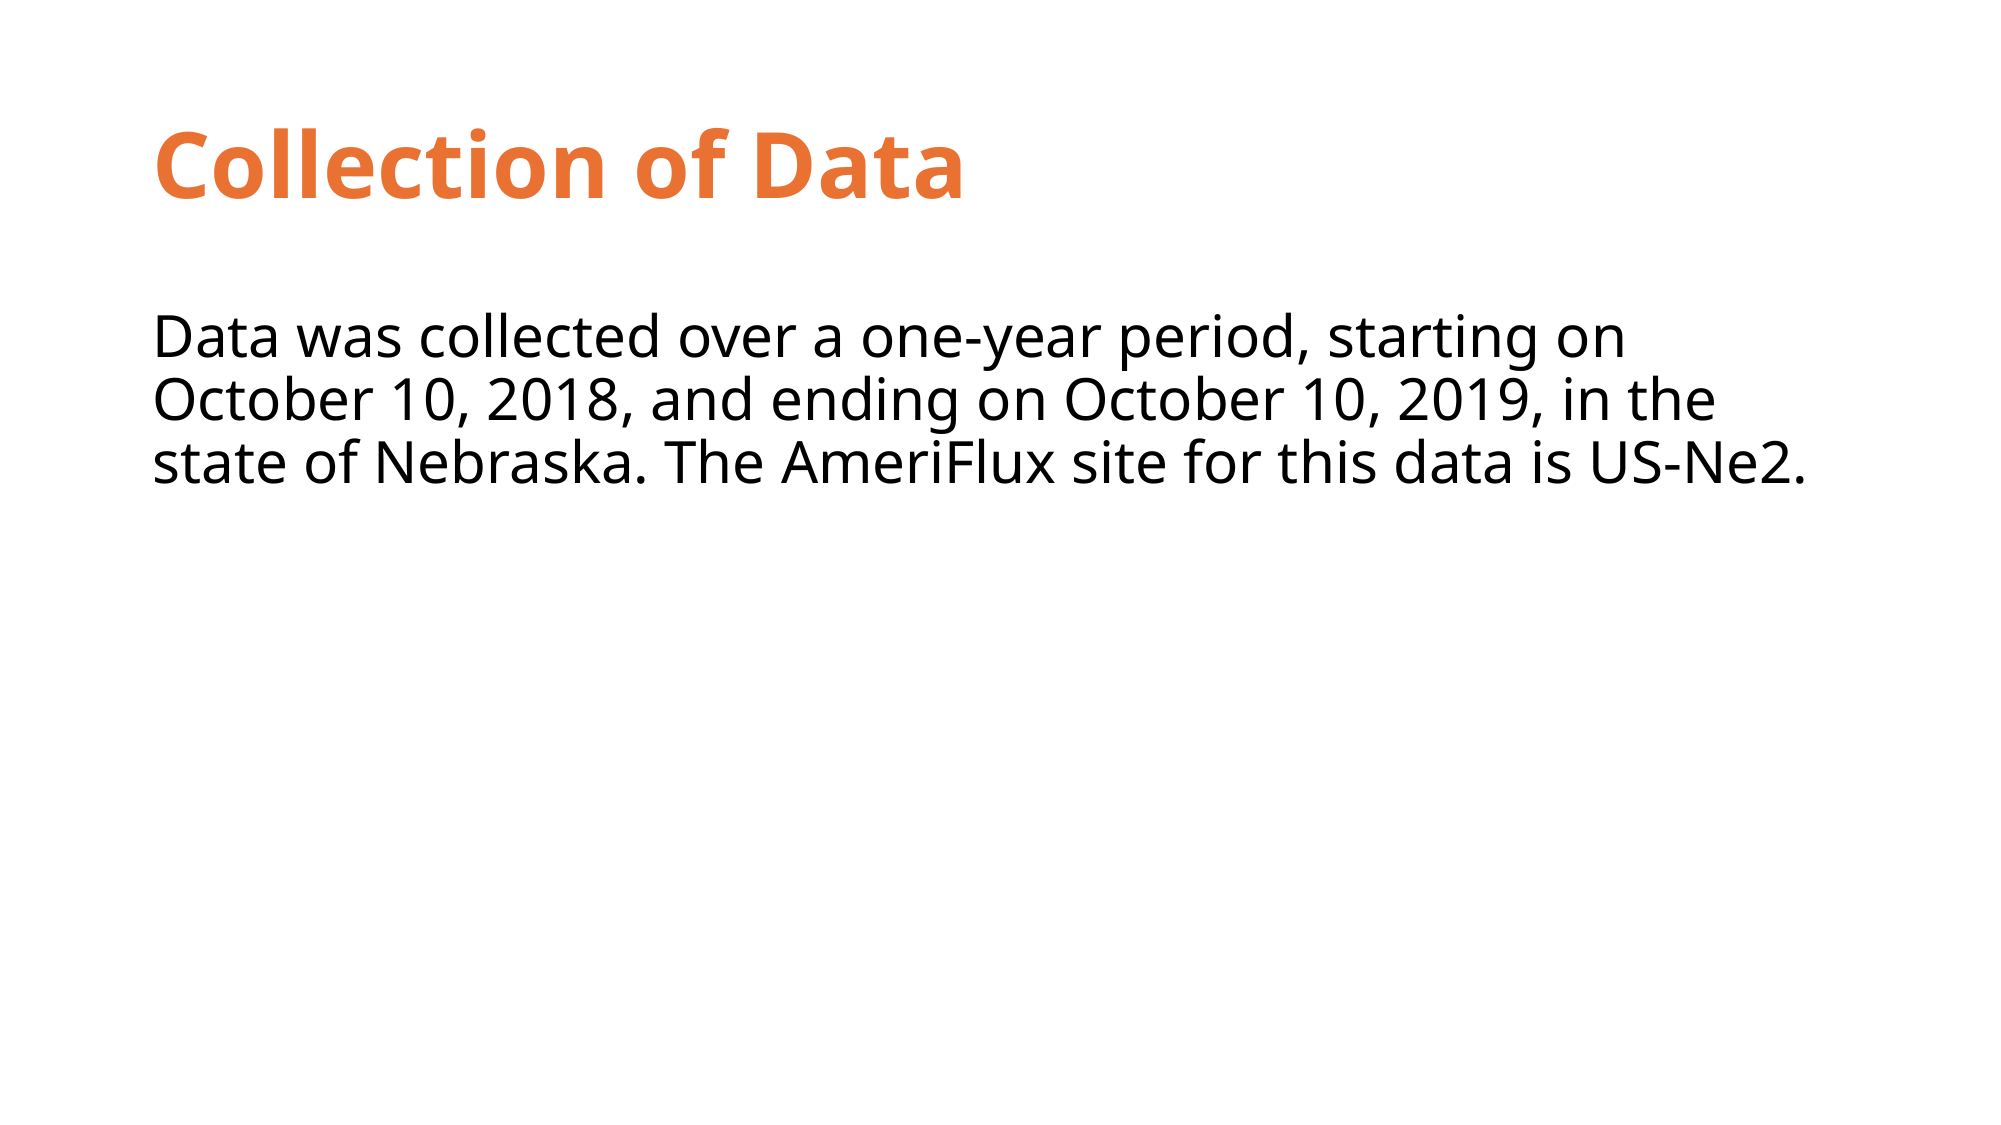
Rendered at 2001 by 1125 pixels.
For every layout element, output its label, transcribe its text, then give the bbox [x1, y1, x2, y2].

list Data was collected over a one-year period, starting on October 10, 2018, and ending on October 10, 2019, in the state of Nebraska. The AmeriFlux site for this data is US-Ne2. [137, 299, 1863, 1014]
title Collection of Data [137, 59, 1863, 278]
